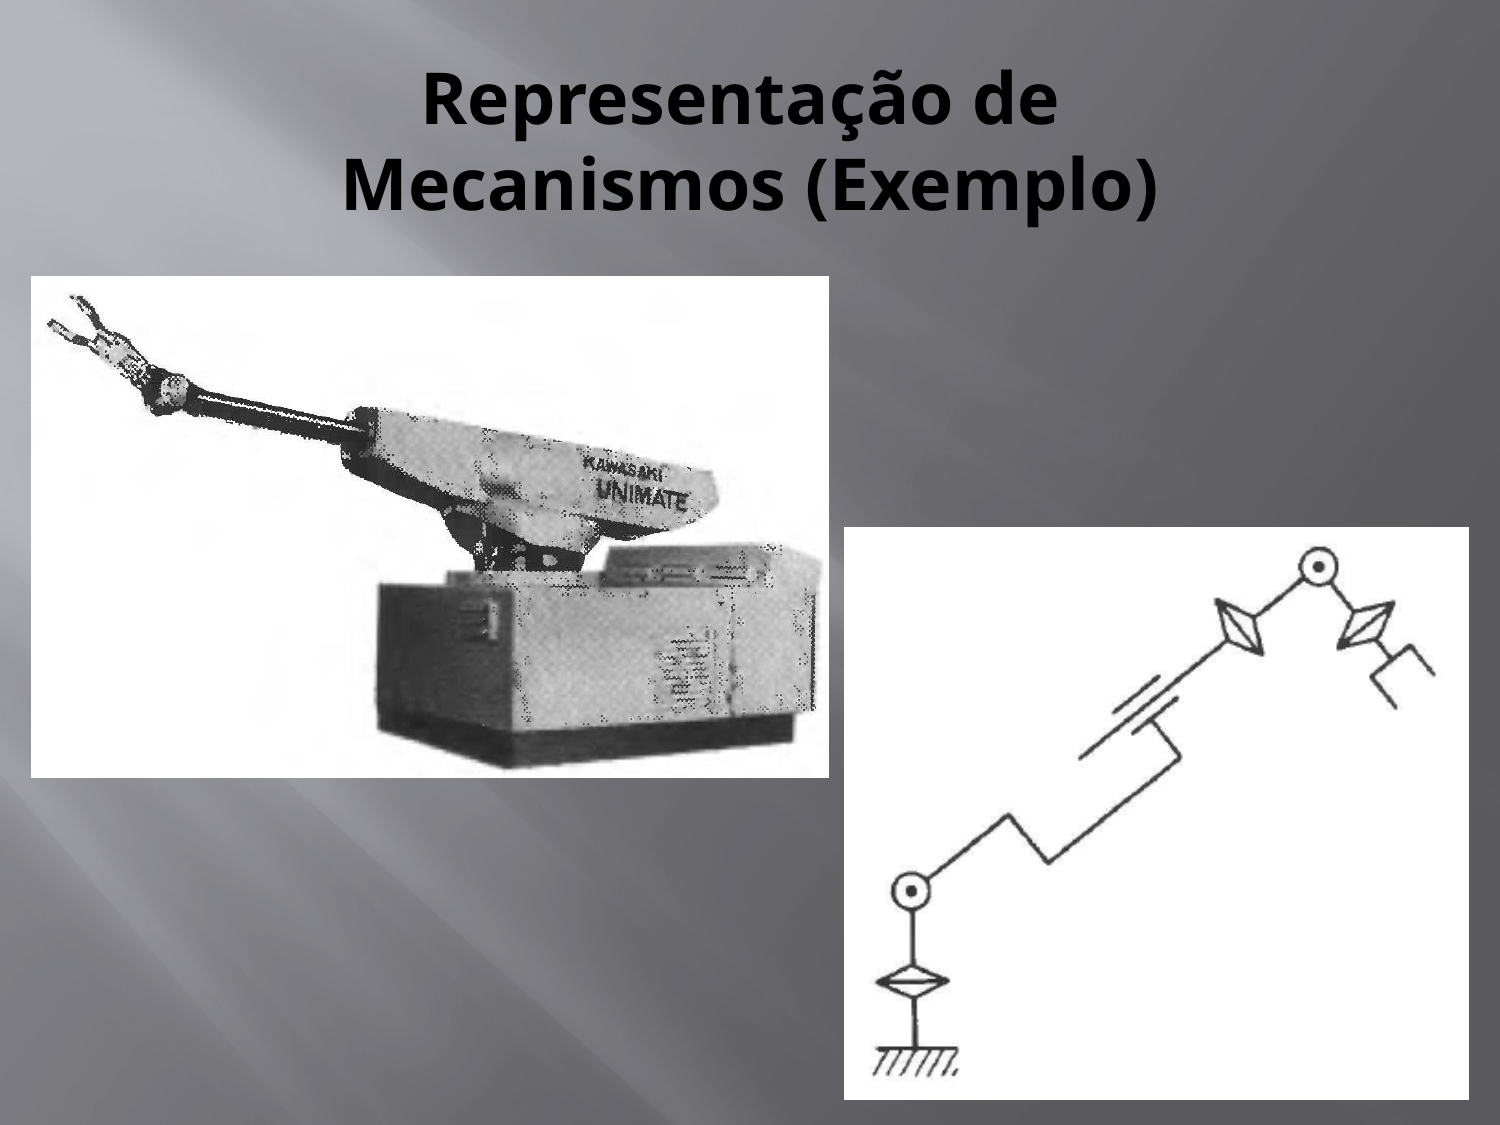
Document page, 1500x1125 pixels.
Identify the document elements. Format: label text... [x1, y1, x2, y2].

title Representação de Mecanismos (Exemplo) [75, 45, 1425, 233]
picture [844, 526, 1469, 1101]
picture [30, 276, 829, 778]
